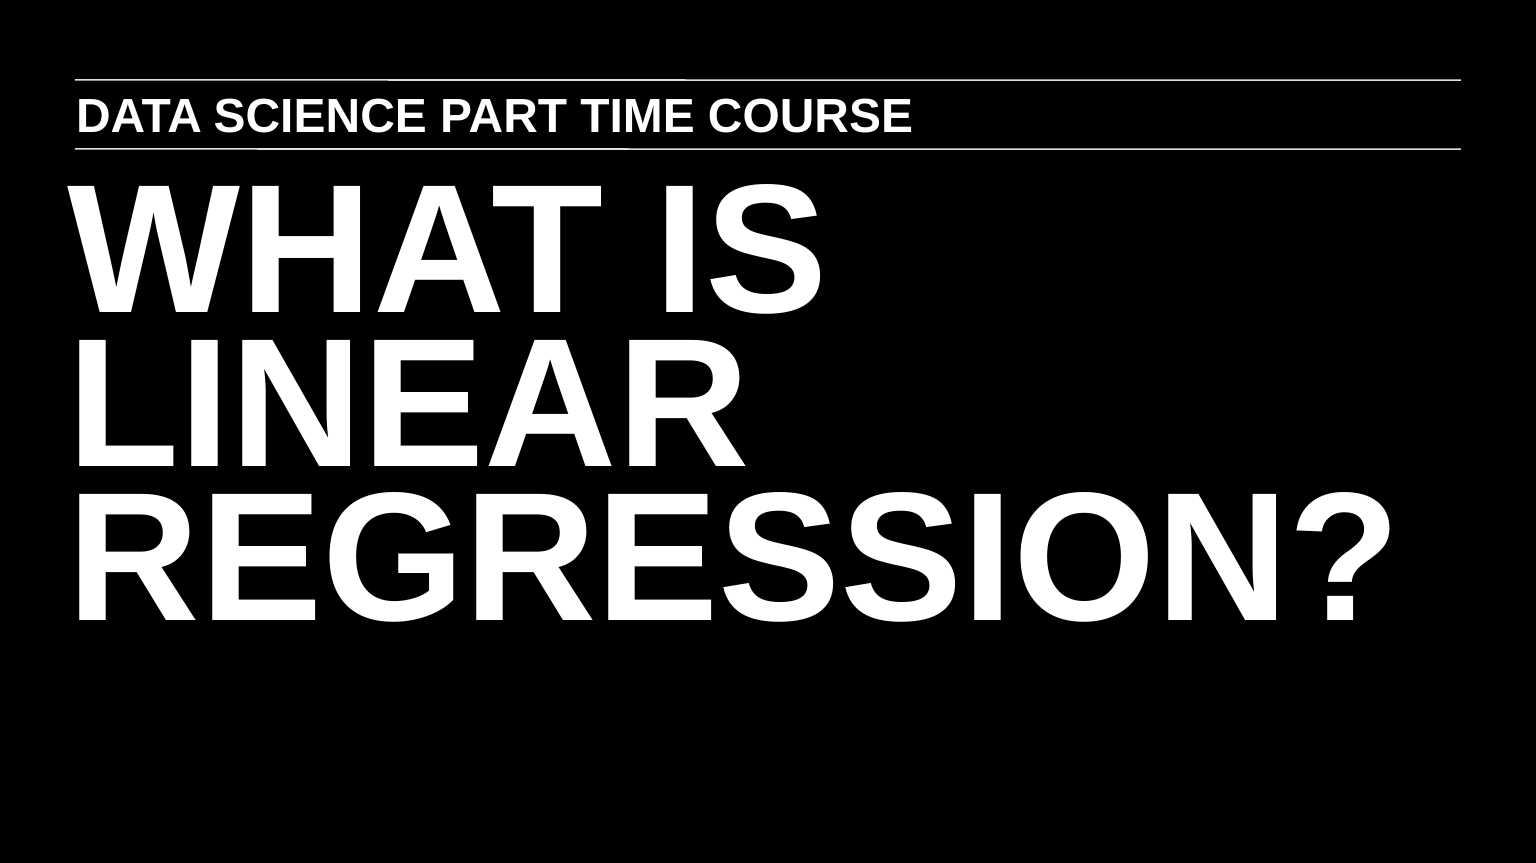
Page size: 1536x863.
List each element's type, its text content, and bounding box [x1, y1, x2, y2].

title WHAT IS LINEAR REGRESSION? [56, 182, 1440, 823]
list DATA SCIENCE PART TIME COURSE [60, 80, 1112, 184]
